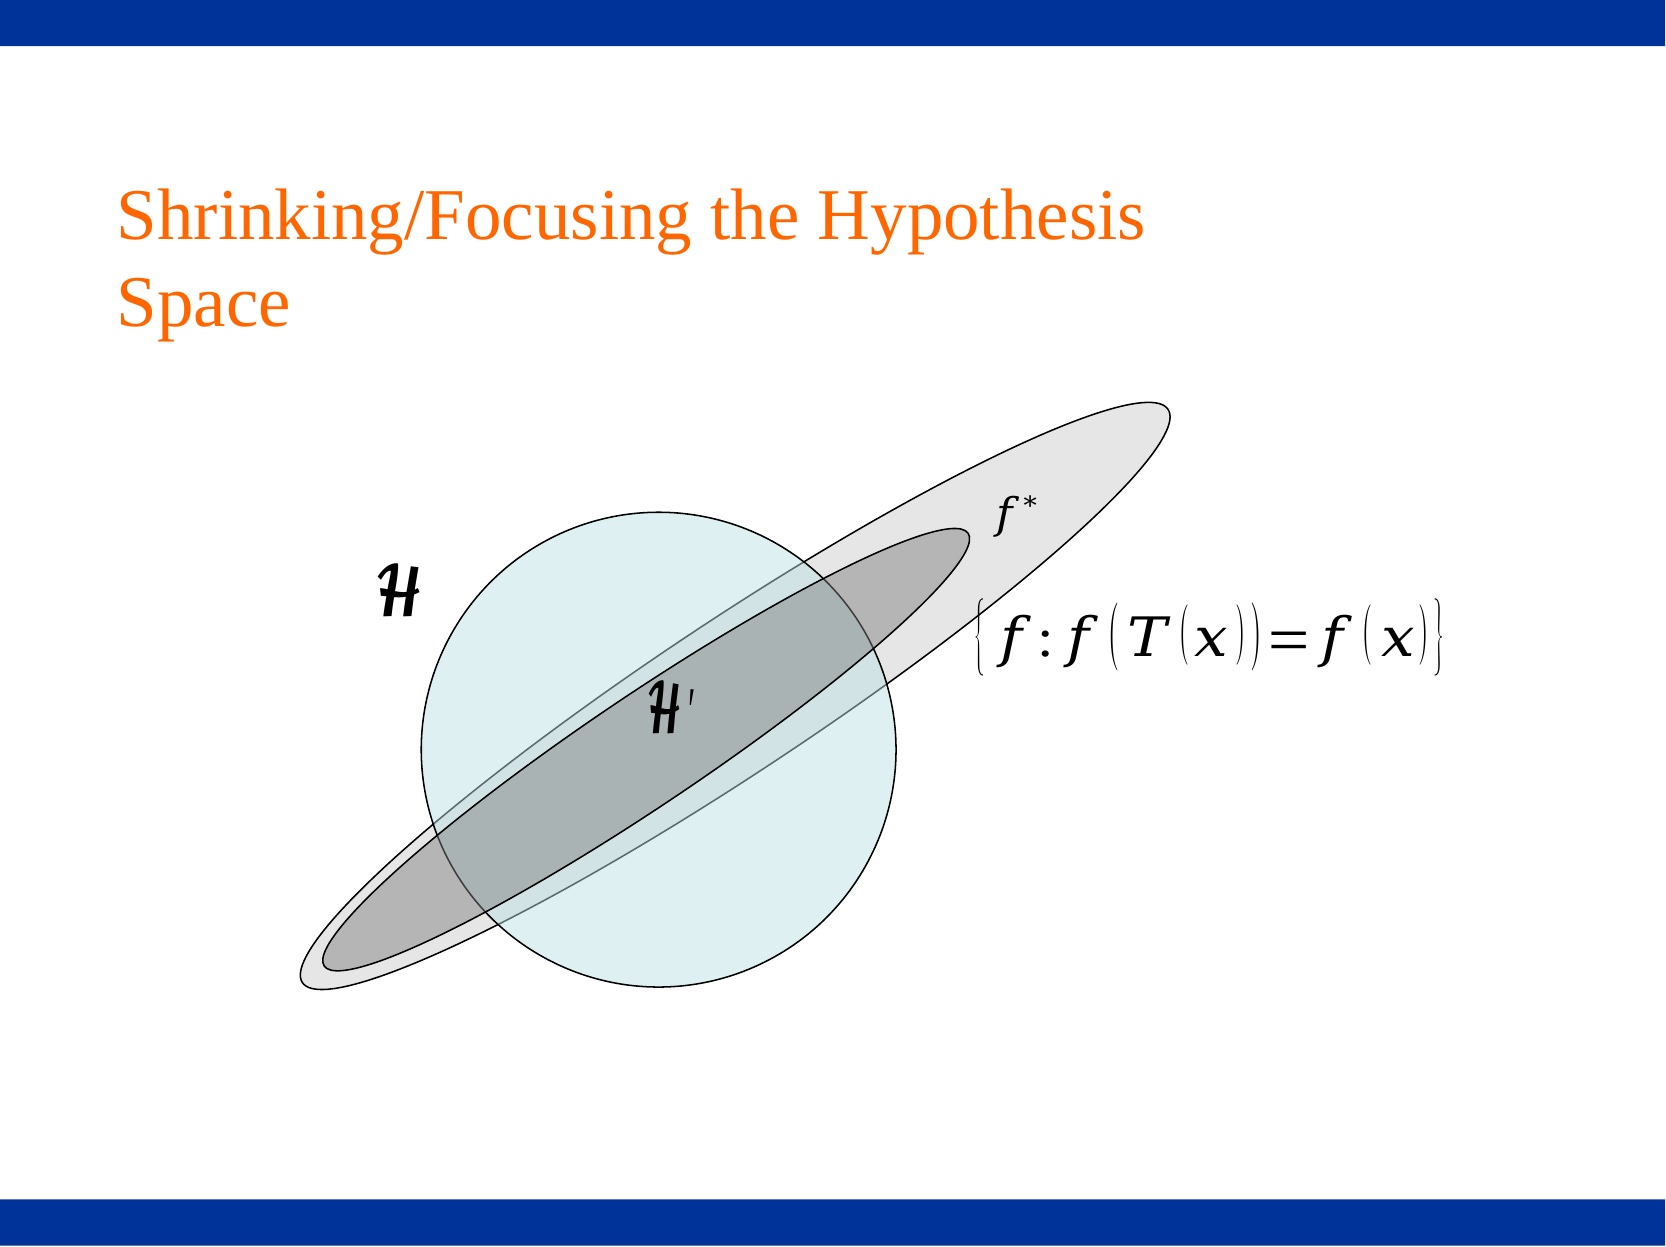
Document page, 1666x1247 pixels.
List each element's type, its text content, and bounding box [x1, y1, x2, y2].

text_box [421, 512, 823, 835]
text_box [322, 528, 970, 971]
footer [575, 1151, 1103, 1235]
title Shrinking/Focusing the Hypothesis Space [100, 150, 1288, 358]
text_box [300, 824, 498, 990]
text_box [486, 649, 897, 988]
text_box [805, 402, 1171, 684]
